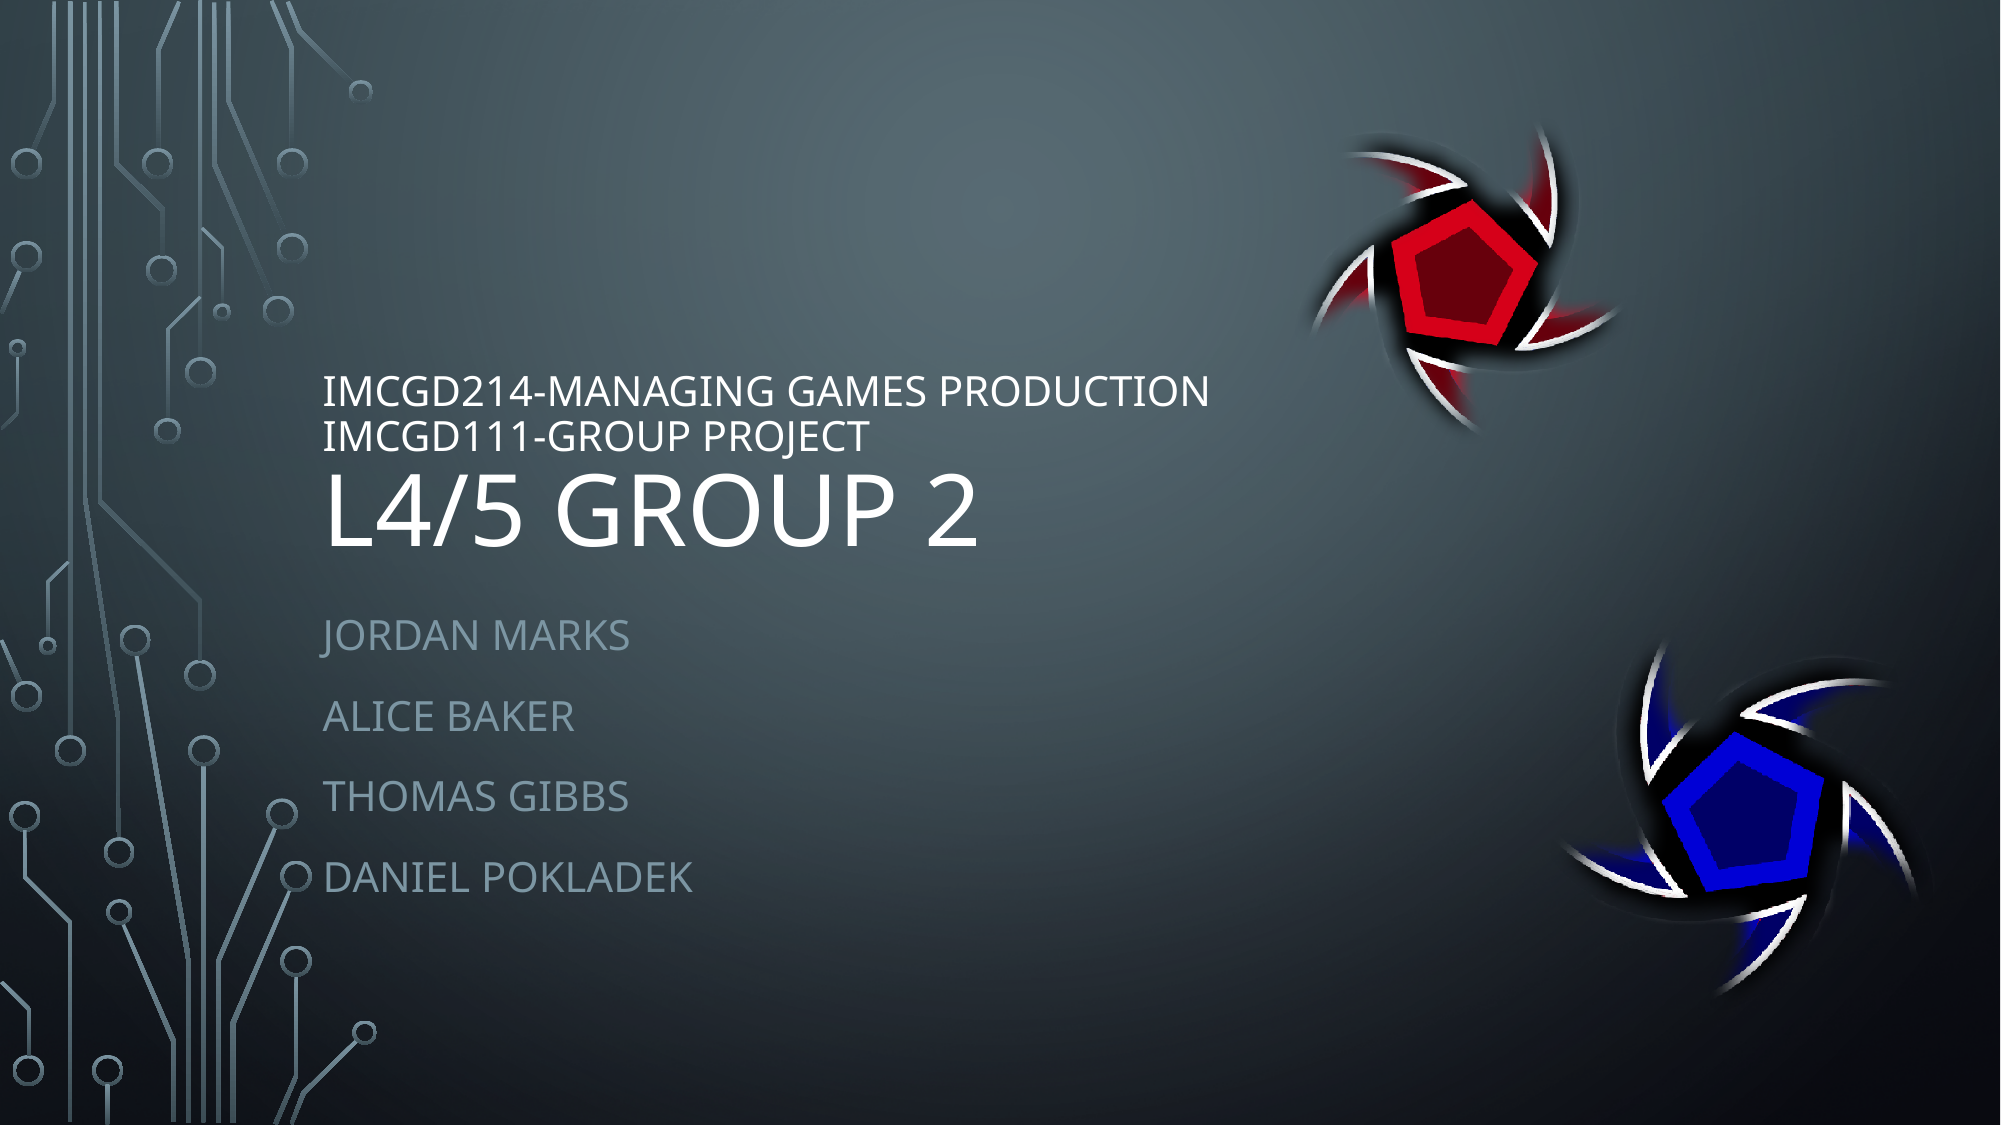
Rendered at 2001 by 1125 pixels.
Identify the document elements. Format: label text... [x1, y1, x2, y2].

picture [1471, 546, 2000, 1076]
subtitle Jordan Marks Alice Baker Thomas Gibbs Daniel Pokladek [307, 590, 1471, 969]
picture [1233, 33, 1713, 513]
title Imcgd214-Managing games production Imcgd111-Group project L4/5 GROUP 2 [307, 184, 1750, 576]
